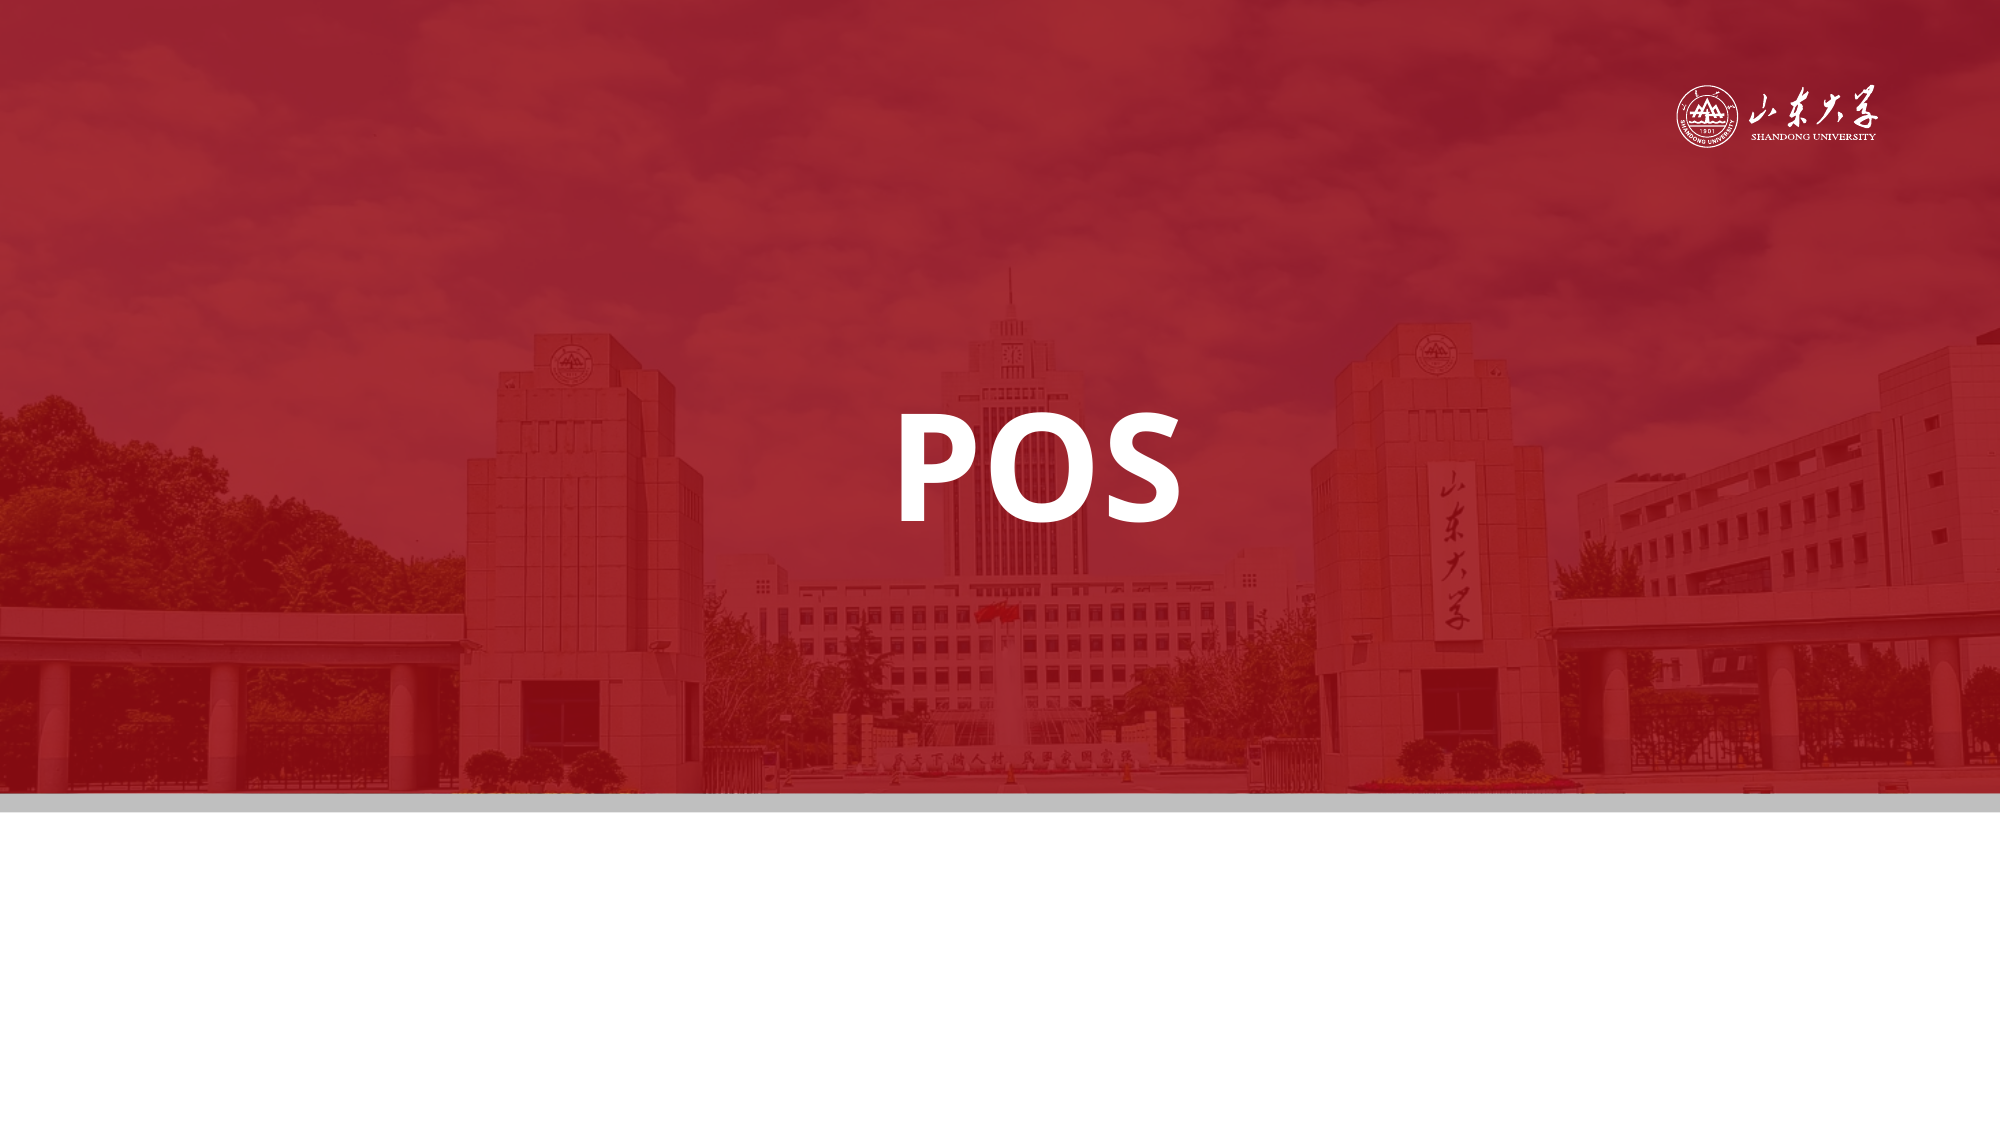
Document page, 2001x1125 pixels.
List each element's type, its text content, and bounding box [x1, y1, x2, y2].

text_box POS [142, 274, 1932, 559]
